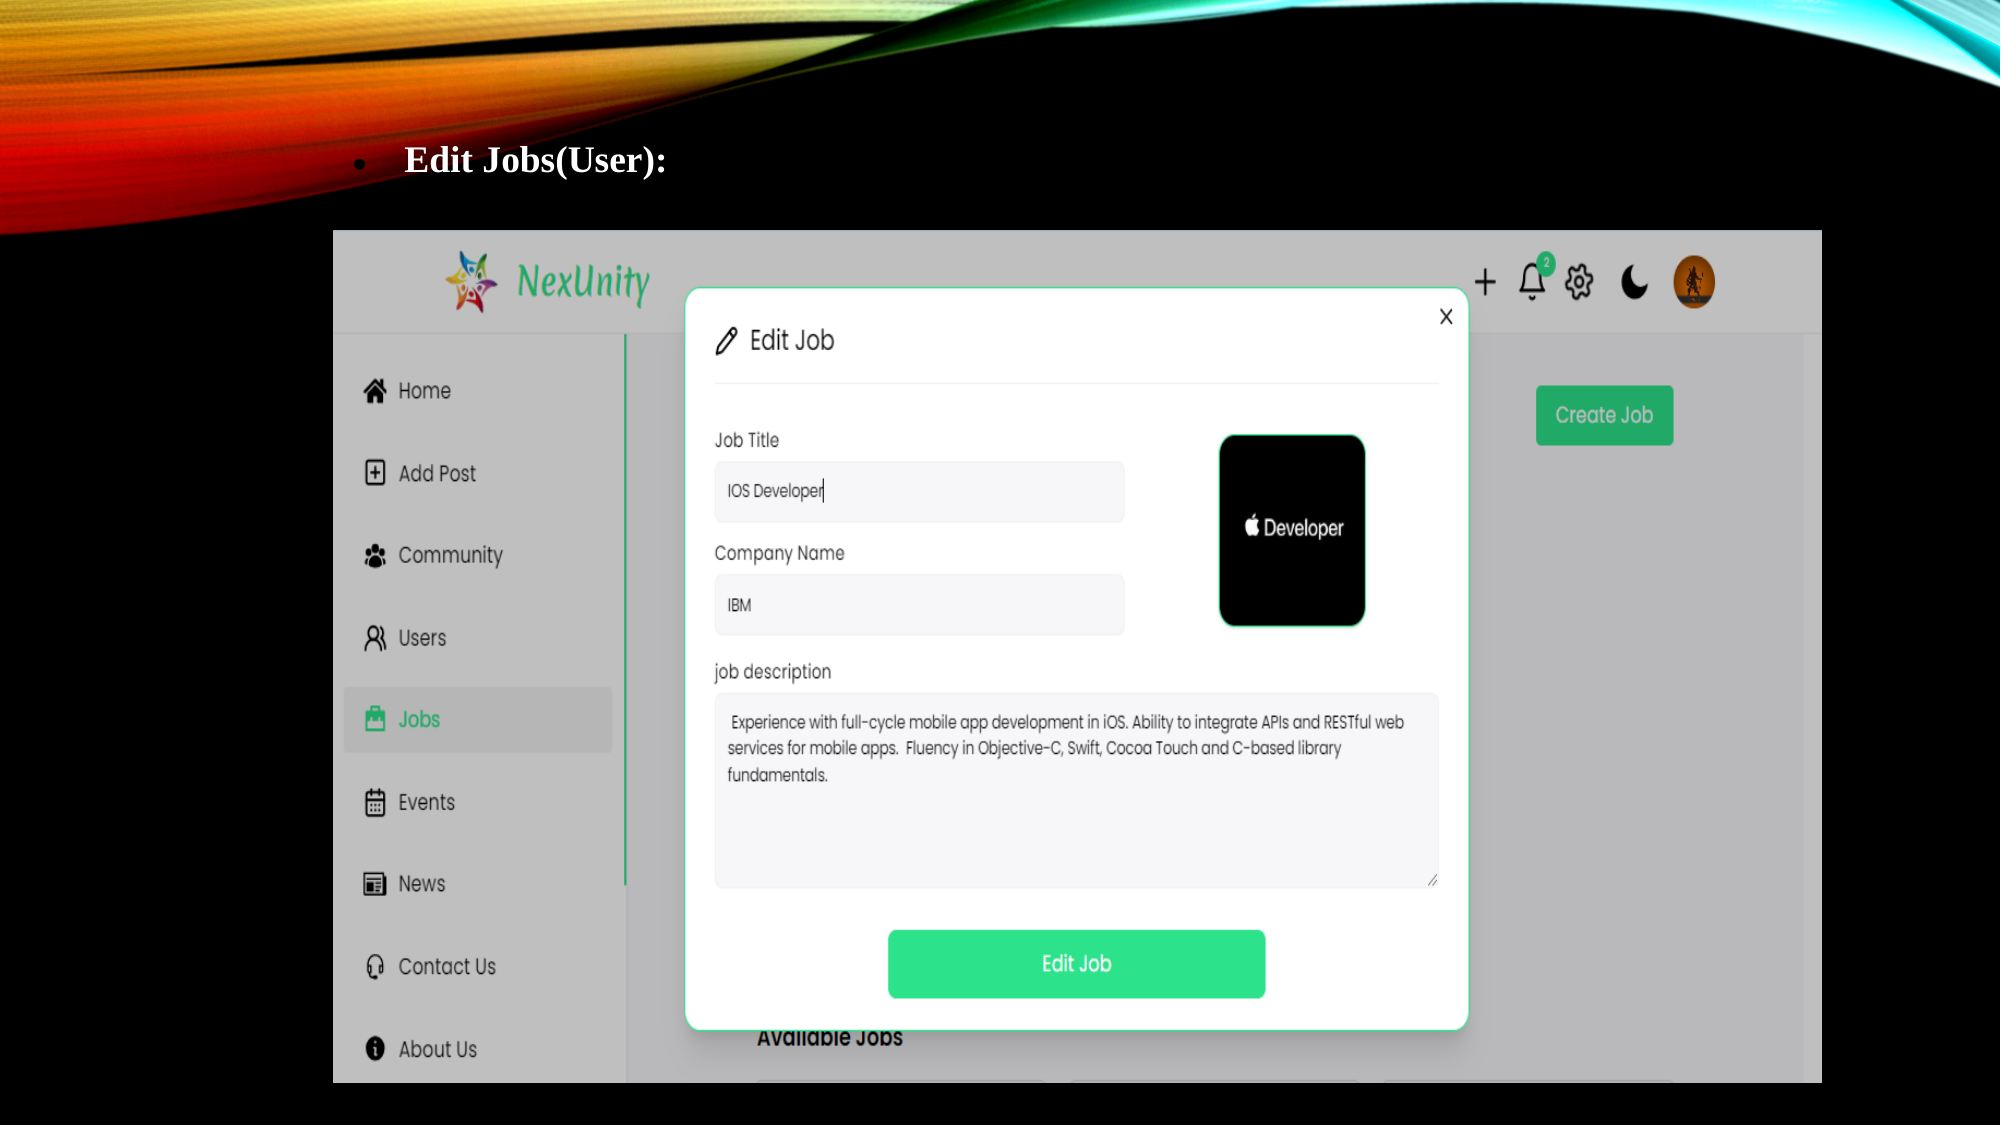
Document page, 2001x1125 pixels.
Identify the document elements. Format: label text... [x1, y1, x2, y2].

text_box Edit Jobs(User): [333, 129, 1109, 189]
picture [0, 0, 2000, 1083]
